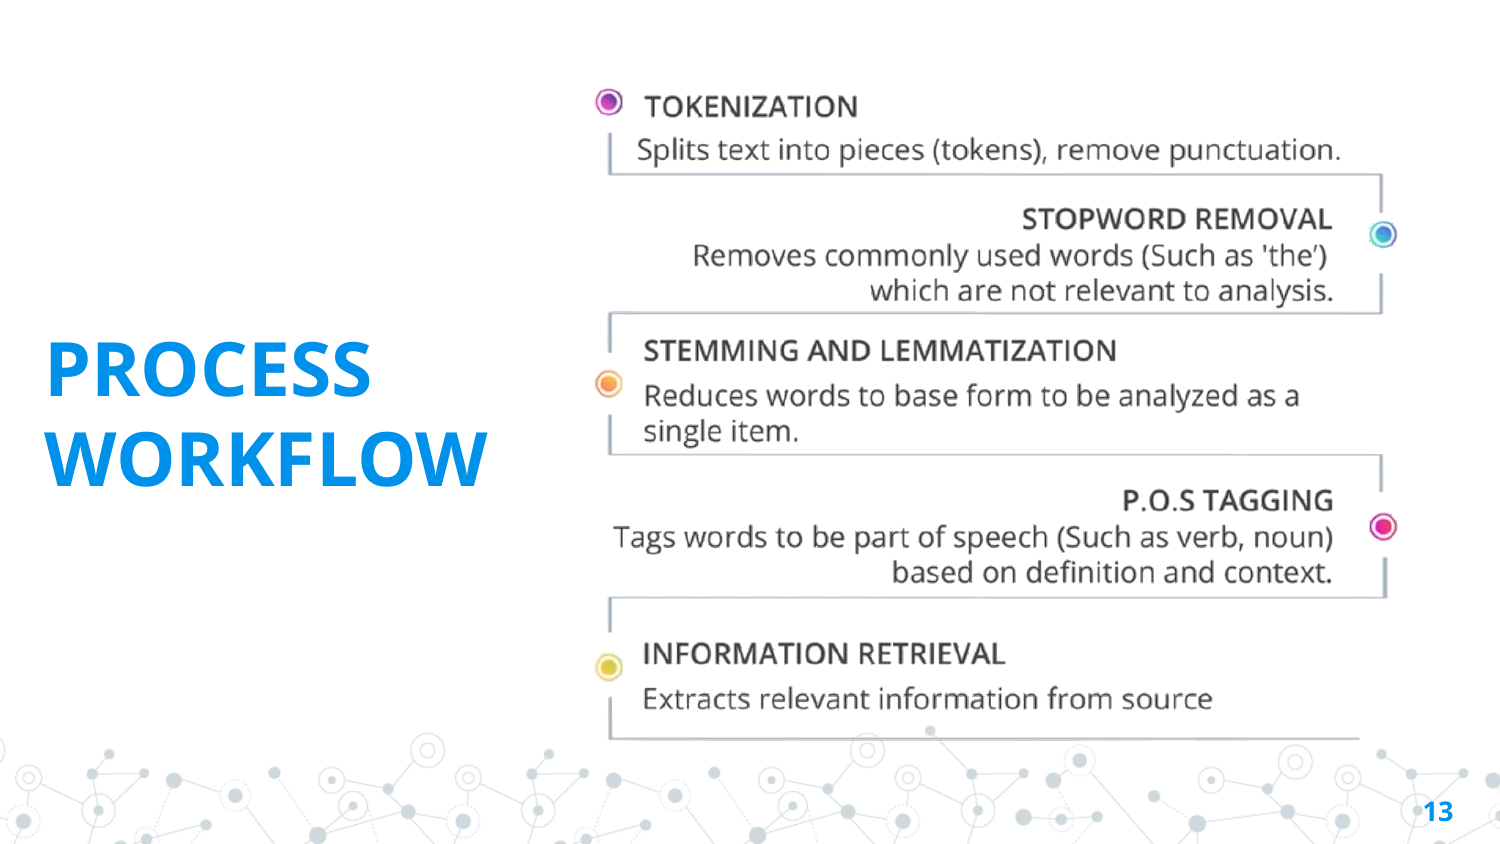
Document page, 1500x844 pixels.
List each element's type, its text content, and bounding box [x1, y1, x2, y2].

picture [0, 0, 1500, 844]
slide_number 13 [1378, 779, 1469, 844]
text_box PROCESS WORKFLOW [29, 326, 562, 517]
